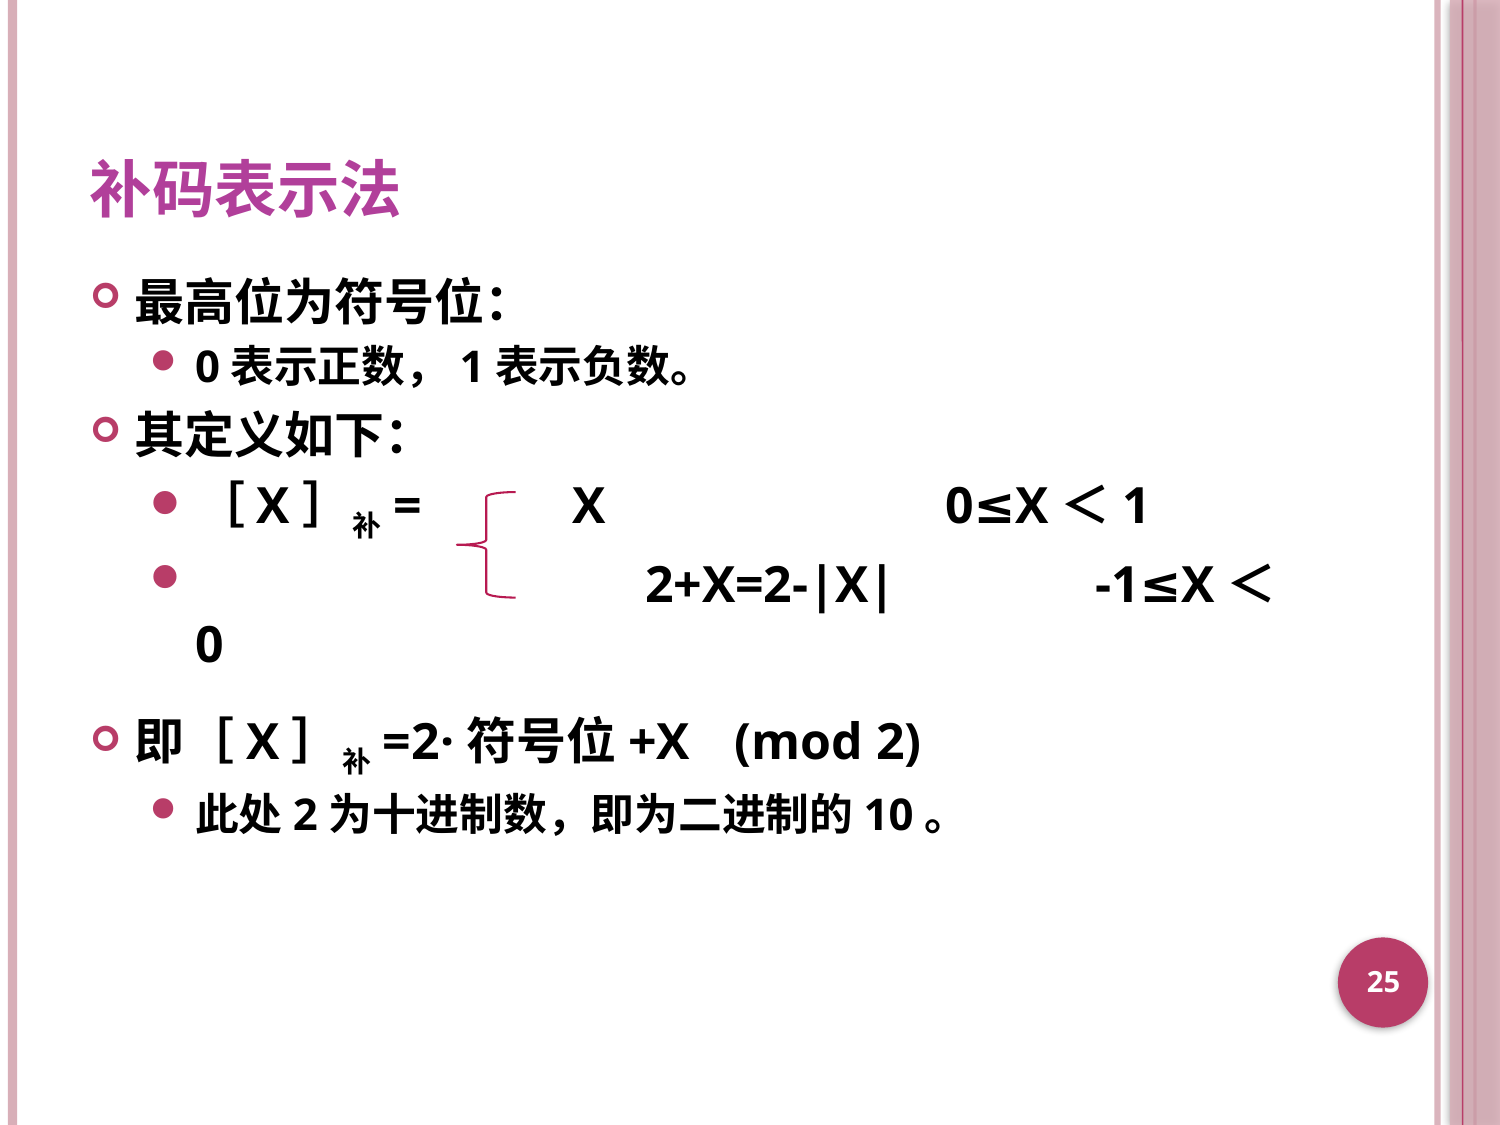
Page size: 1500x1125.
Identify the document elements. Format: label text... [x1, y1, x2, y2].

list 最高位为符号位： 0表示正数，1表示负数。 其定义如下： ［X］补= X 0≤X＜1 2+X=2-|X| -1≤X＜0 即［X］补=2·符号位+X (mod 2) 此处2为十进制数，即为二进制的10。 [75, 262, 1300, 1062]
title 补码表示法 [75, 45, 1300, 233]
text_box [455, 491, 516, 599]
slide_number 25 [1333, 940, 1434, 1026]
